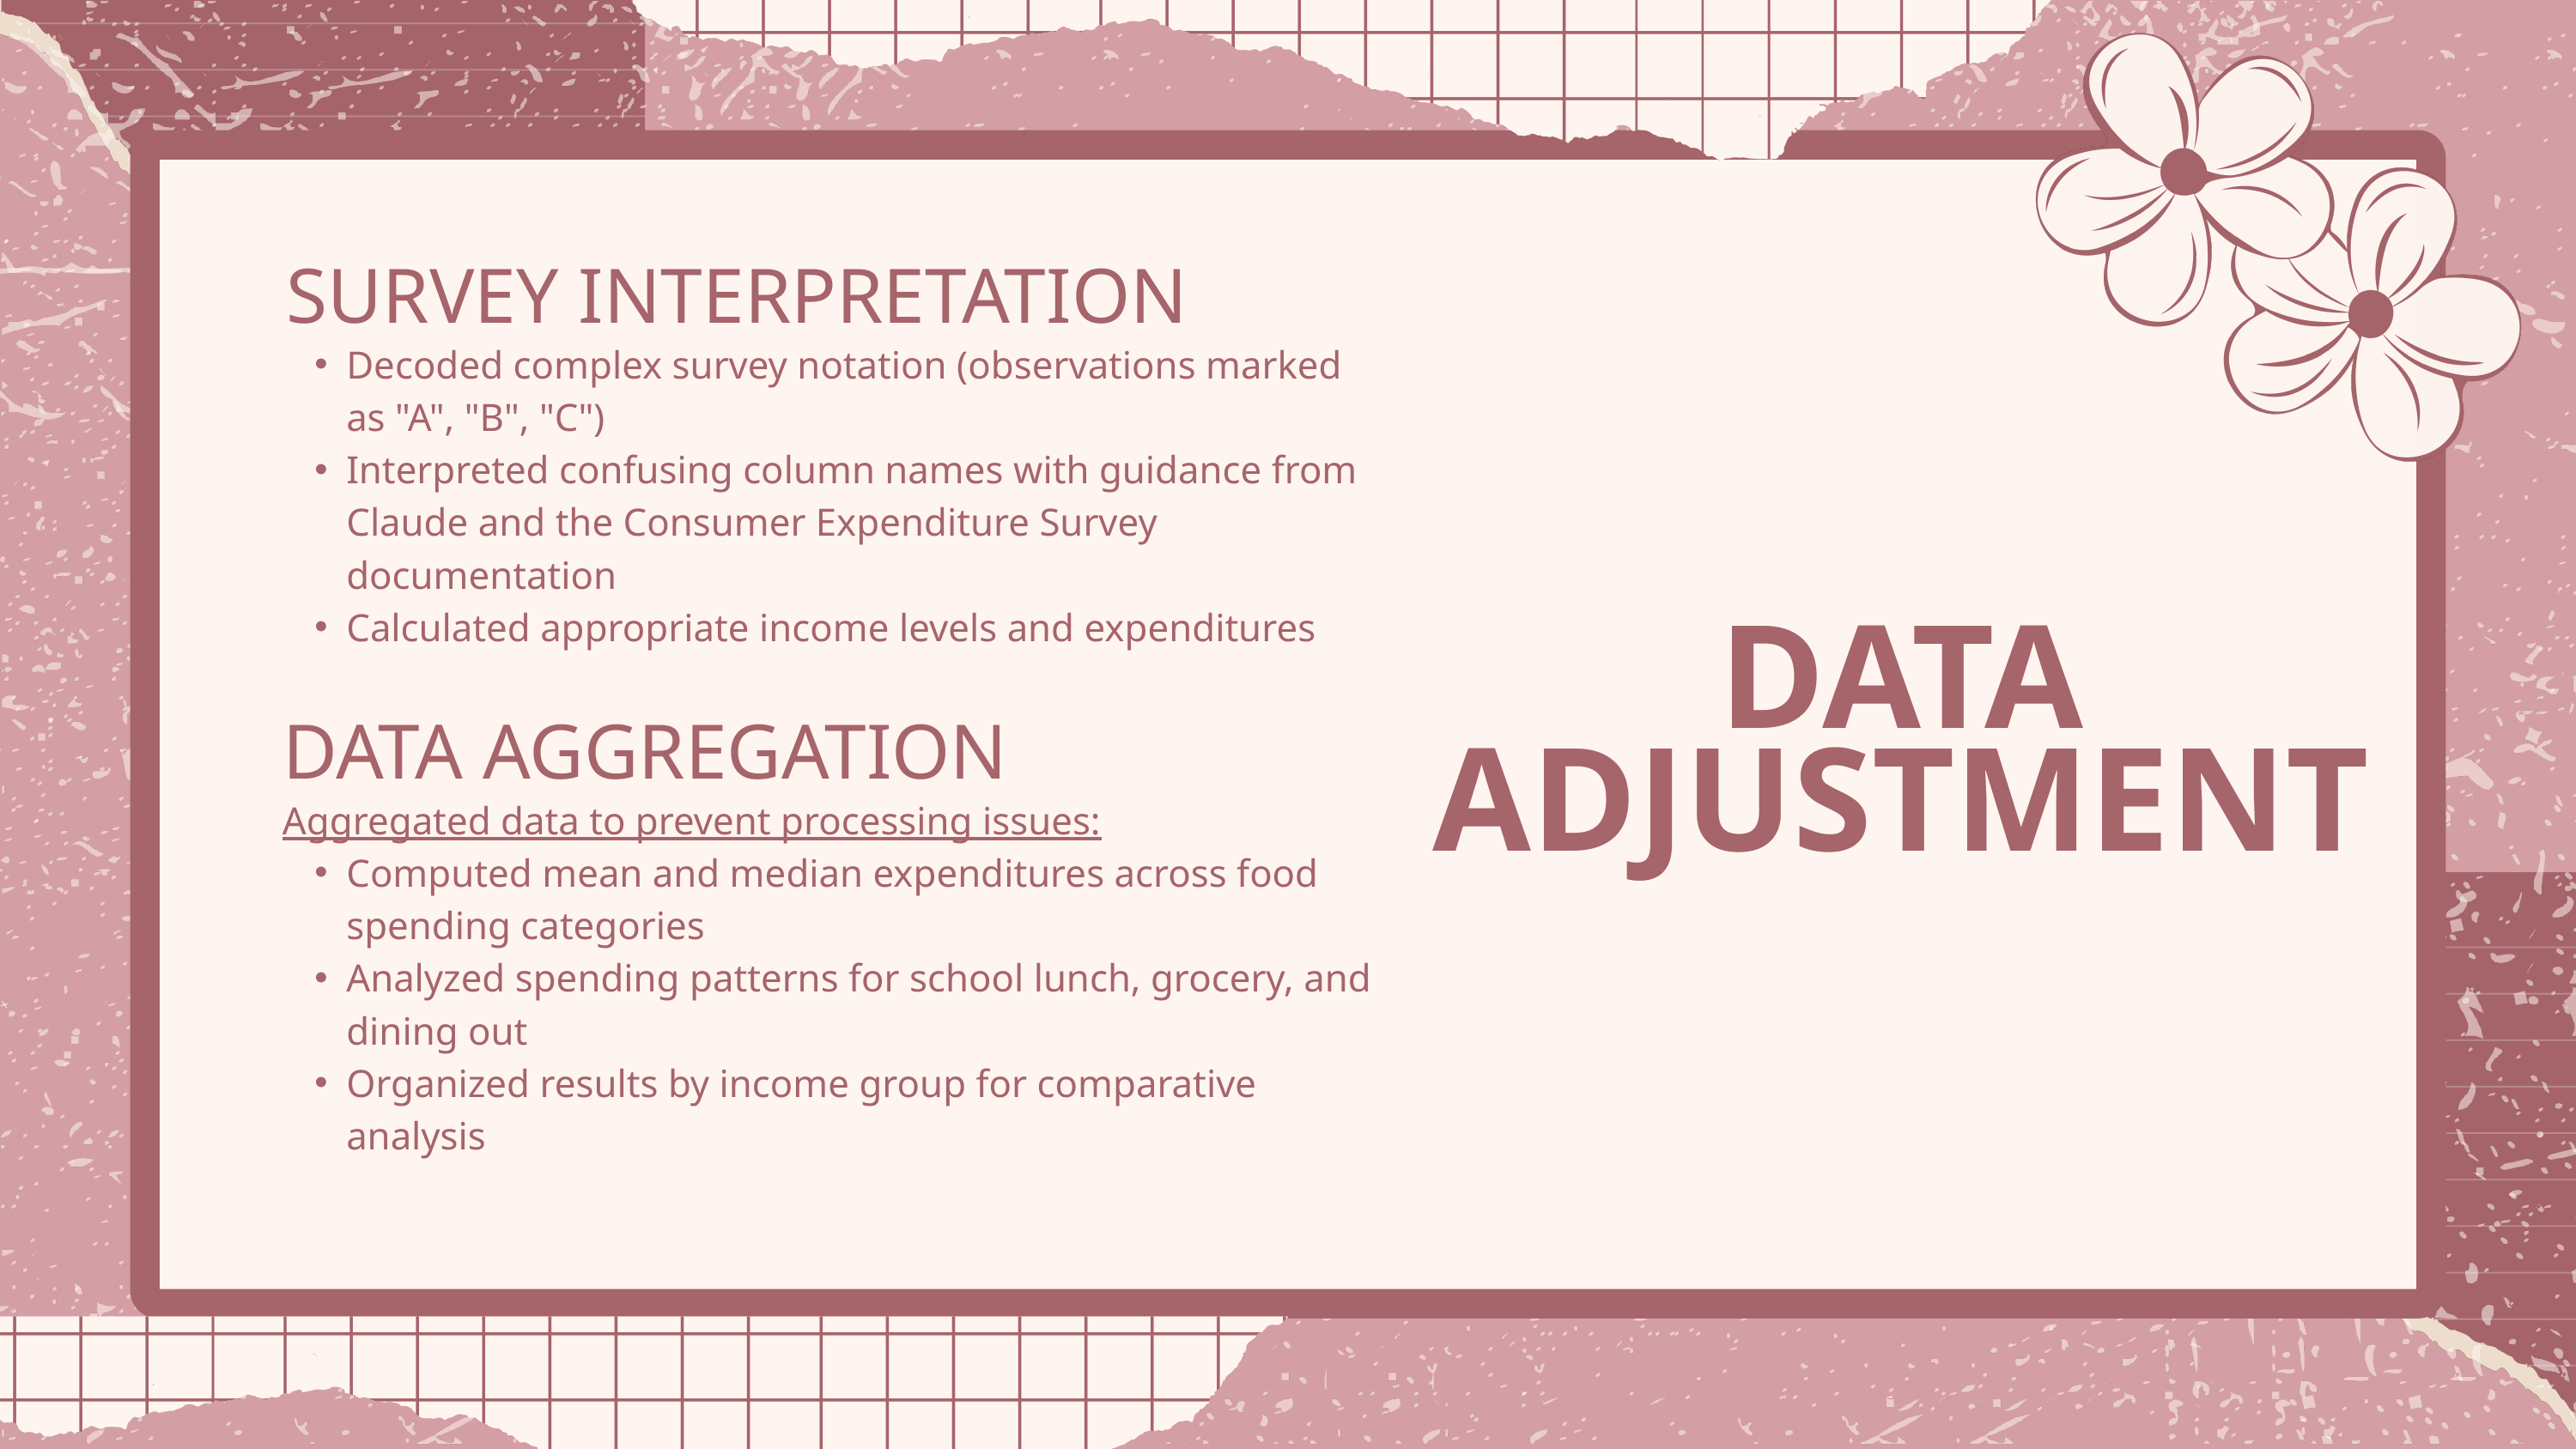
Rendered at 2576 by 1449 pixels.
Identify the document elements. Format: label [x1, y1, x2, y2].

text_box [144, 144, 2432, 1304]
text_box [0, 0, 2576, 1449]
